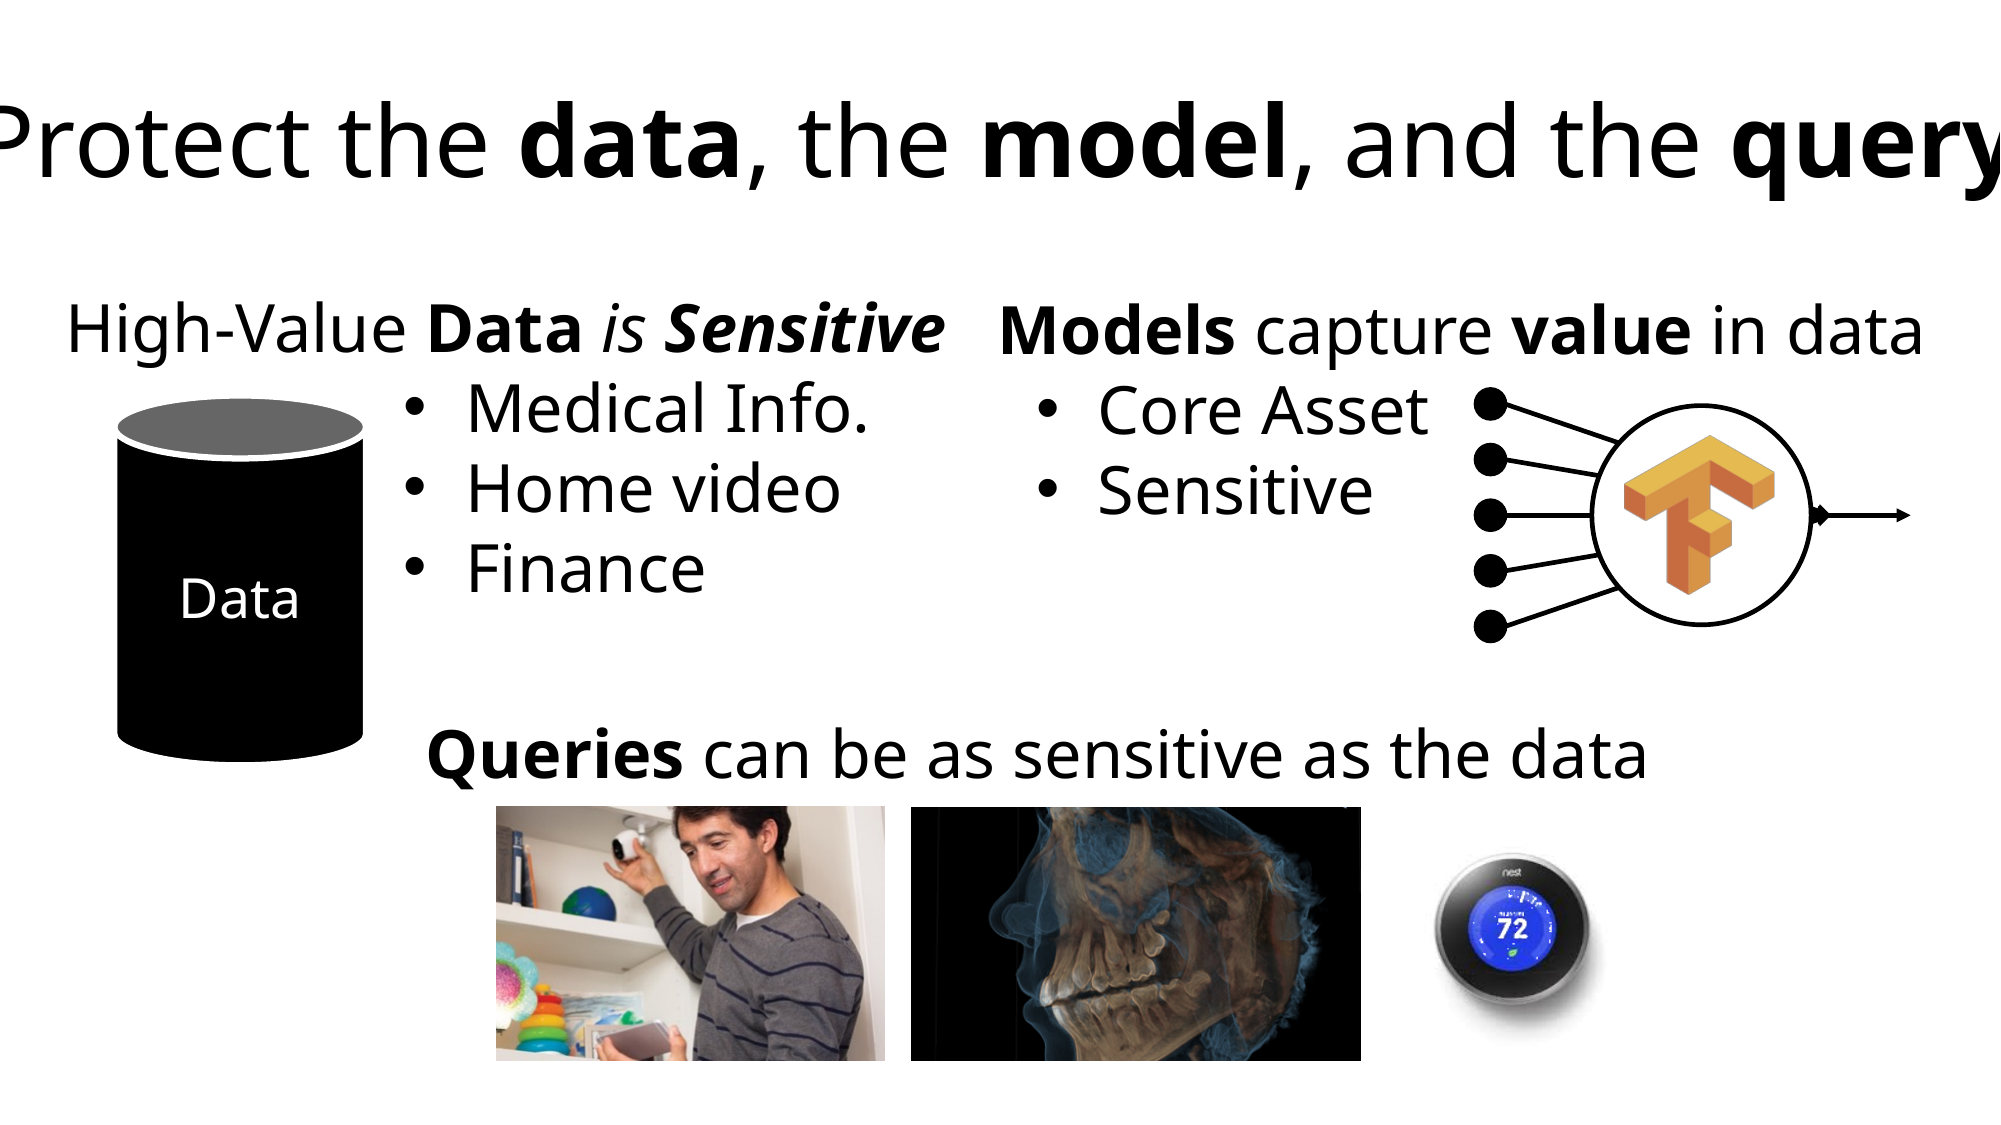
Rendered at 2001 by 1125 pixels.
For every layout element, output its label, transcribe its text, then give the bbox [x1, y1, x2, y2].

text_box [54, 278, 959, 766]
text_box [425, 704, 1661, 1062]
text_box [999, 280, 1942, 700]
text_box Protect the data, the model, and the query [0, 83, 2000, 207]
